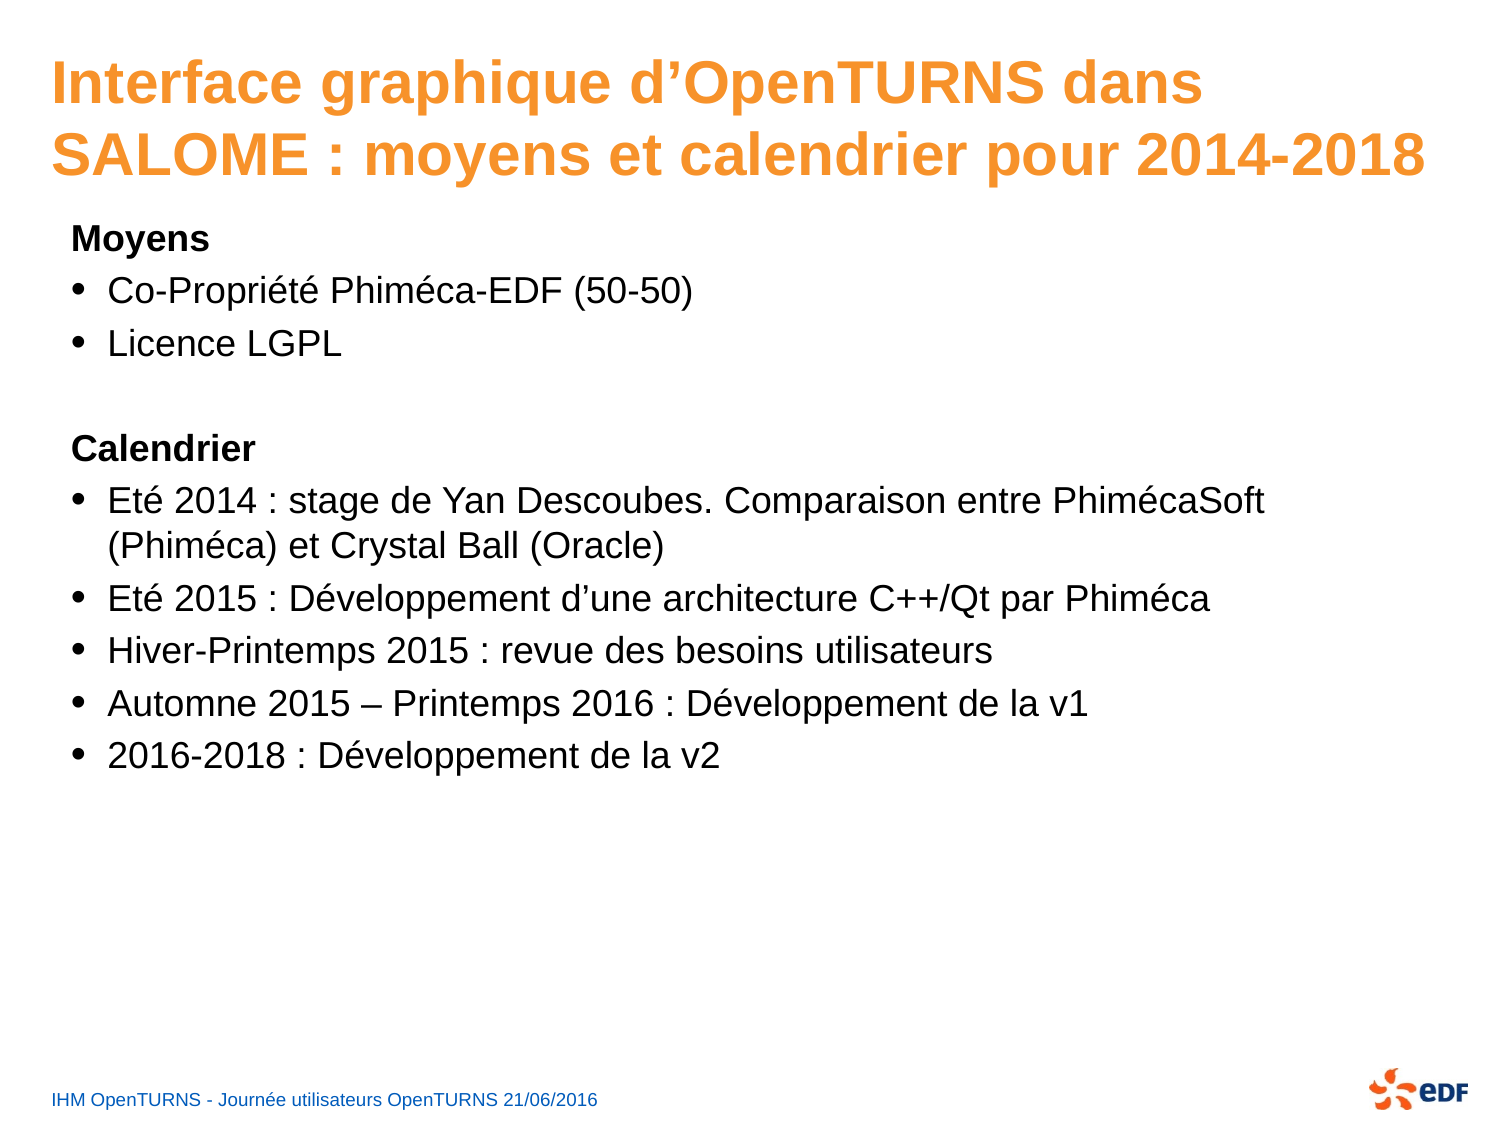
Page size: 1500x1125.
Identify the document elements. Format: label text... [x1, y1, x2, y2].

list Moyens Co-Propriété Phiméca-EDF (50-50) Licence LGPL Calendrier Eté 2014 : stage de Yan Descoubes. Comparaison entre PhimécaSoft (Phiméca) et Crystal Ball (Oracle) Eté 2015 : Développement d’une architecture C++/Qt par Phiméca Hiver-Printemps 2015 : revue des besoins utilisateurs Automne 2015 – Printemps 2016 : Développement de la v1 2016-2018 : Développement de la v2 [70, 213, 1322, 1010]
picture [1369, 1068, 1468, 1110]
title Interface graphique d’OpenTURNS dans SALOME : moyens et calendrier pour 2014-2018 [51, 35, 1450, 195]
footer IHM OpenTURNS - Journée utilisateurs OpenTURNS 21/06/2016 [51, 1086, 1197, 1113]
